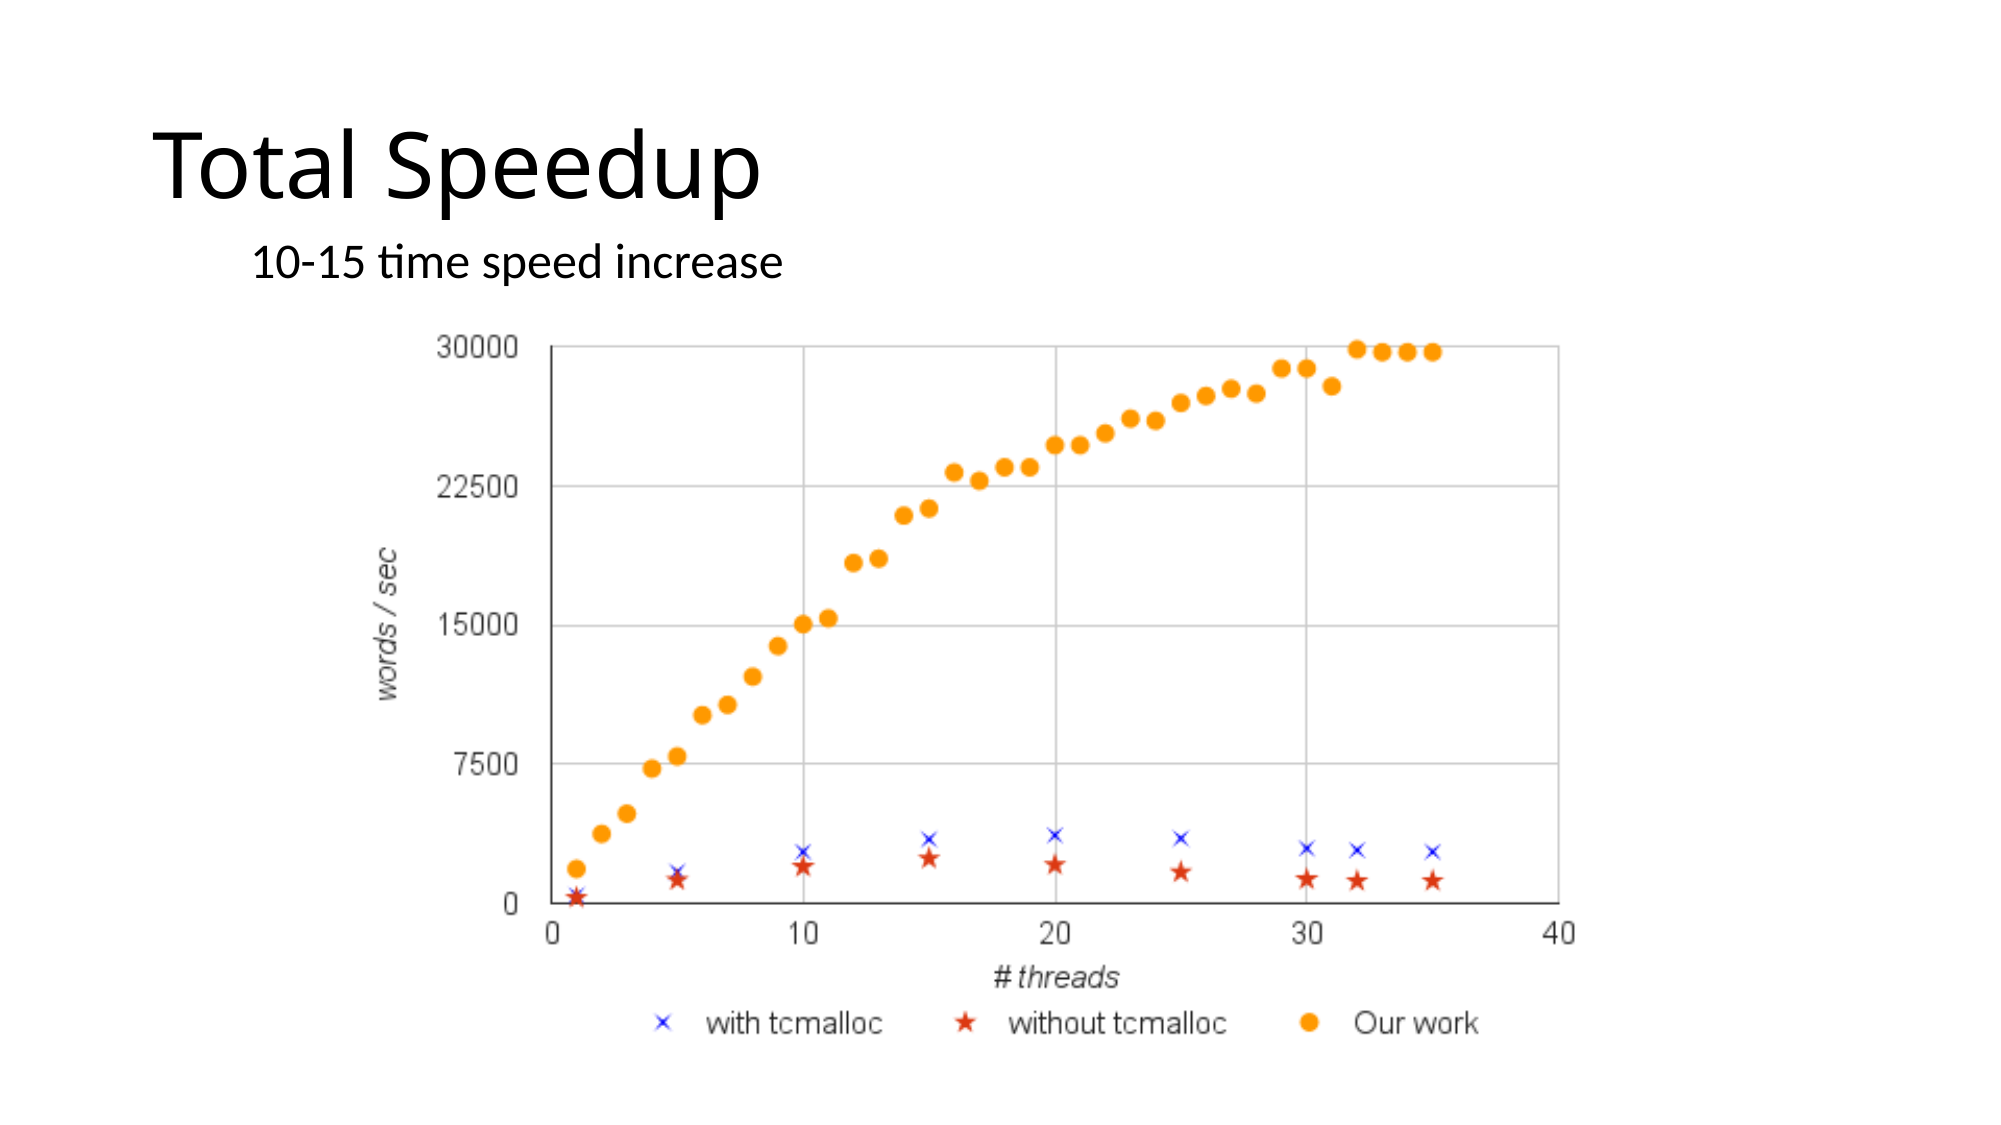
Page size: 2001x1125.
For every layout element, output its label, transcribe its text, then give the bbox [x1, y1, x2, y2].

text_box 10-15 time speed increase [235, 221, 868, 297]
picture [334, 277, 1629, 1051]
title Total Speedup [137, 59, 1863, 278]
